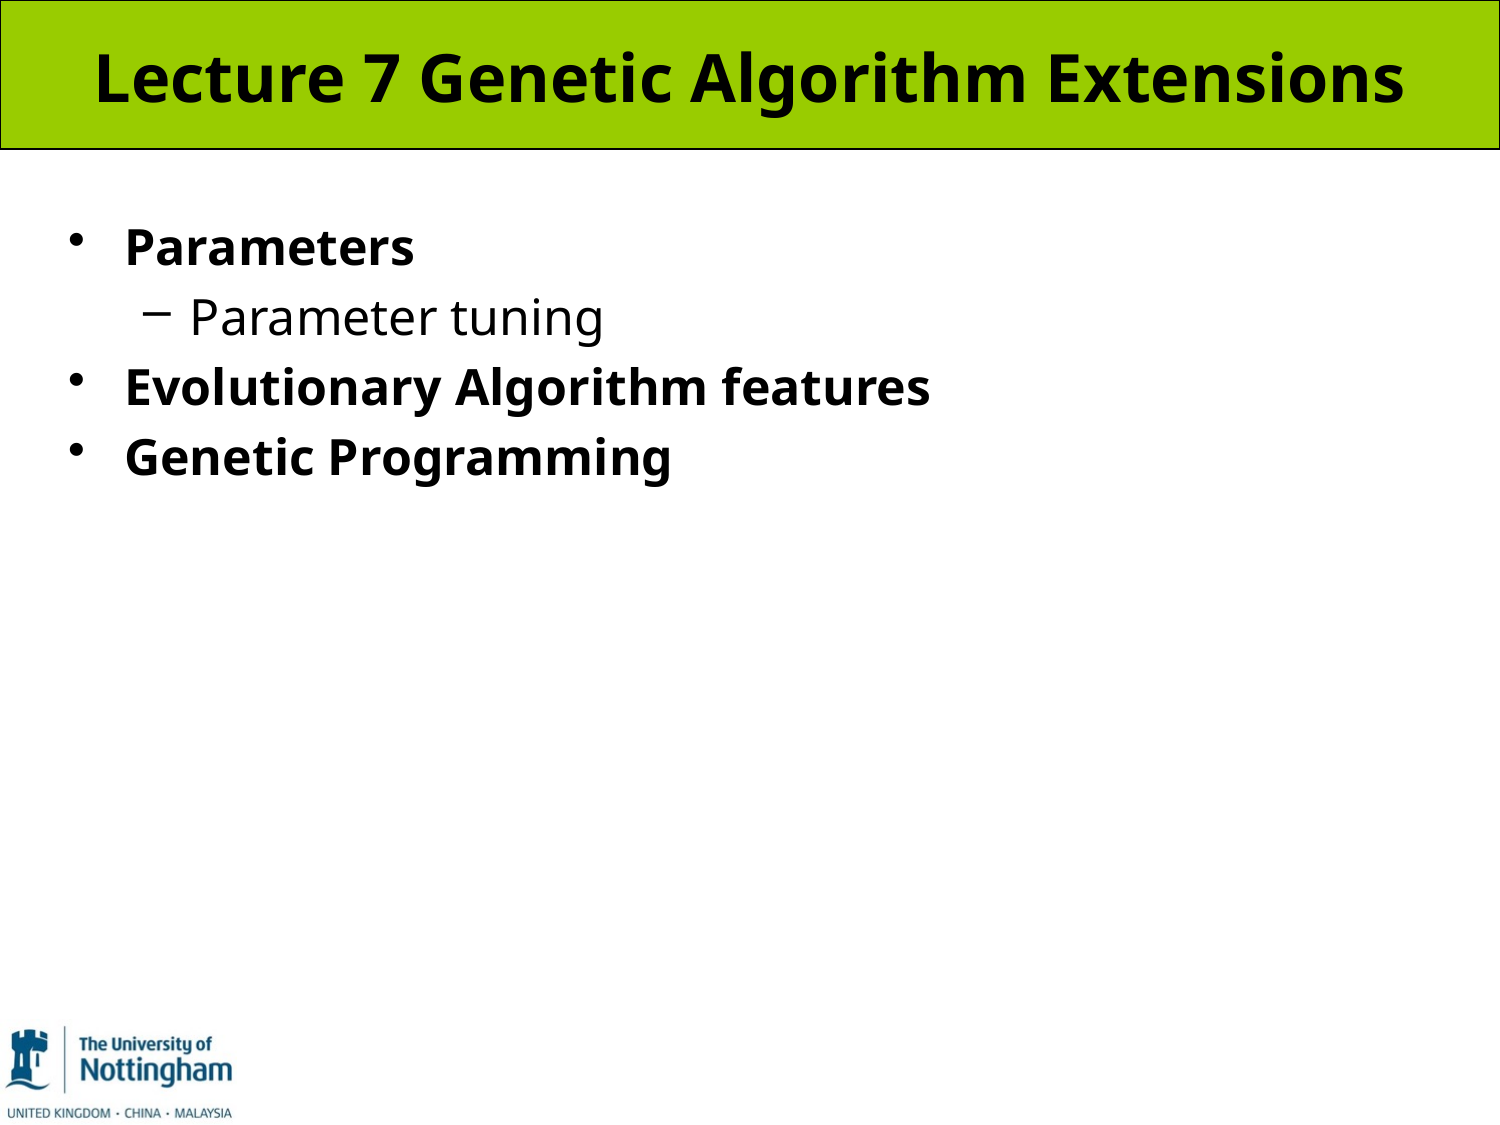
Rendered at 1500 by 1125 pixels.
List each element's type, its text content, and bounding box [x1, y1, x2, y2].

picture [0, 1019, 237, 1125]
title Lecture 7 Genetic Algorithm Extensions [53, 2, 1447, 149]
text_box Parameters Parameter tuning Evolutionary Algorithm features Genetic Programming [53, 208, 1317, 998]
